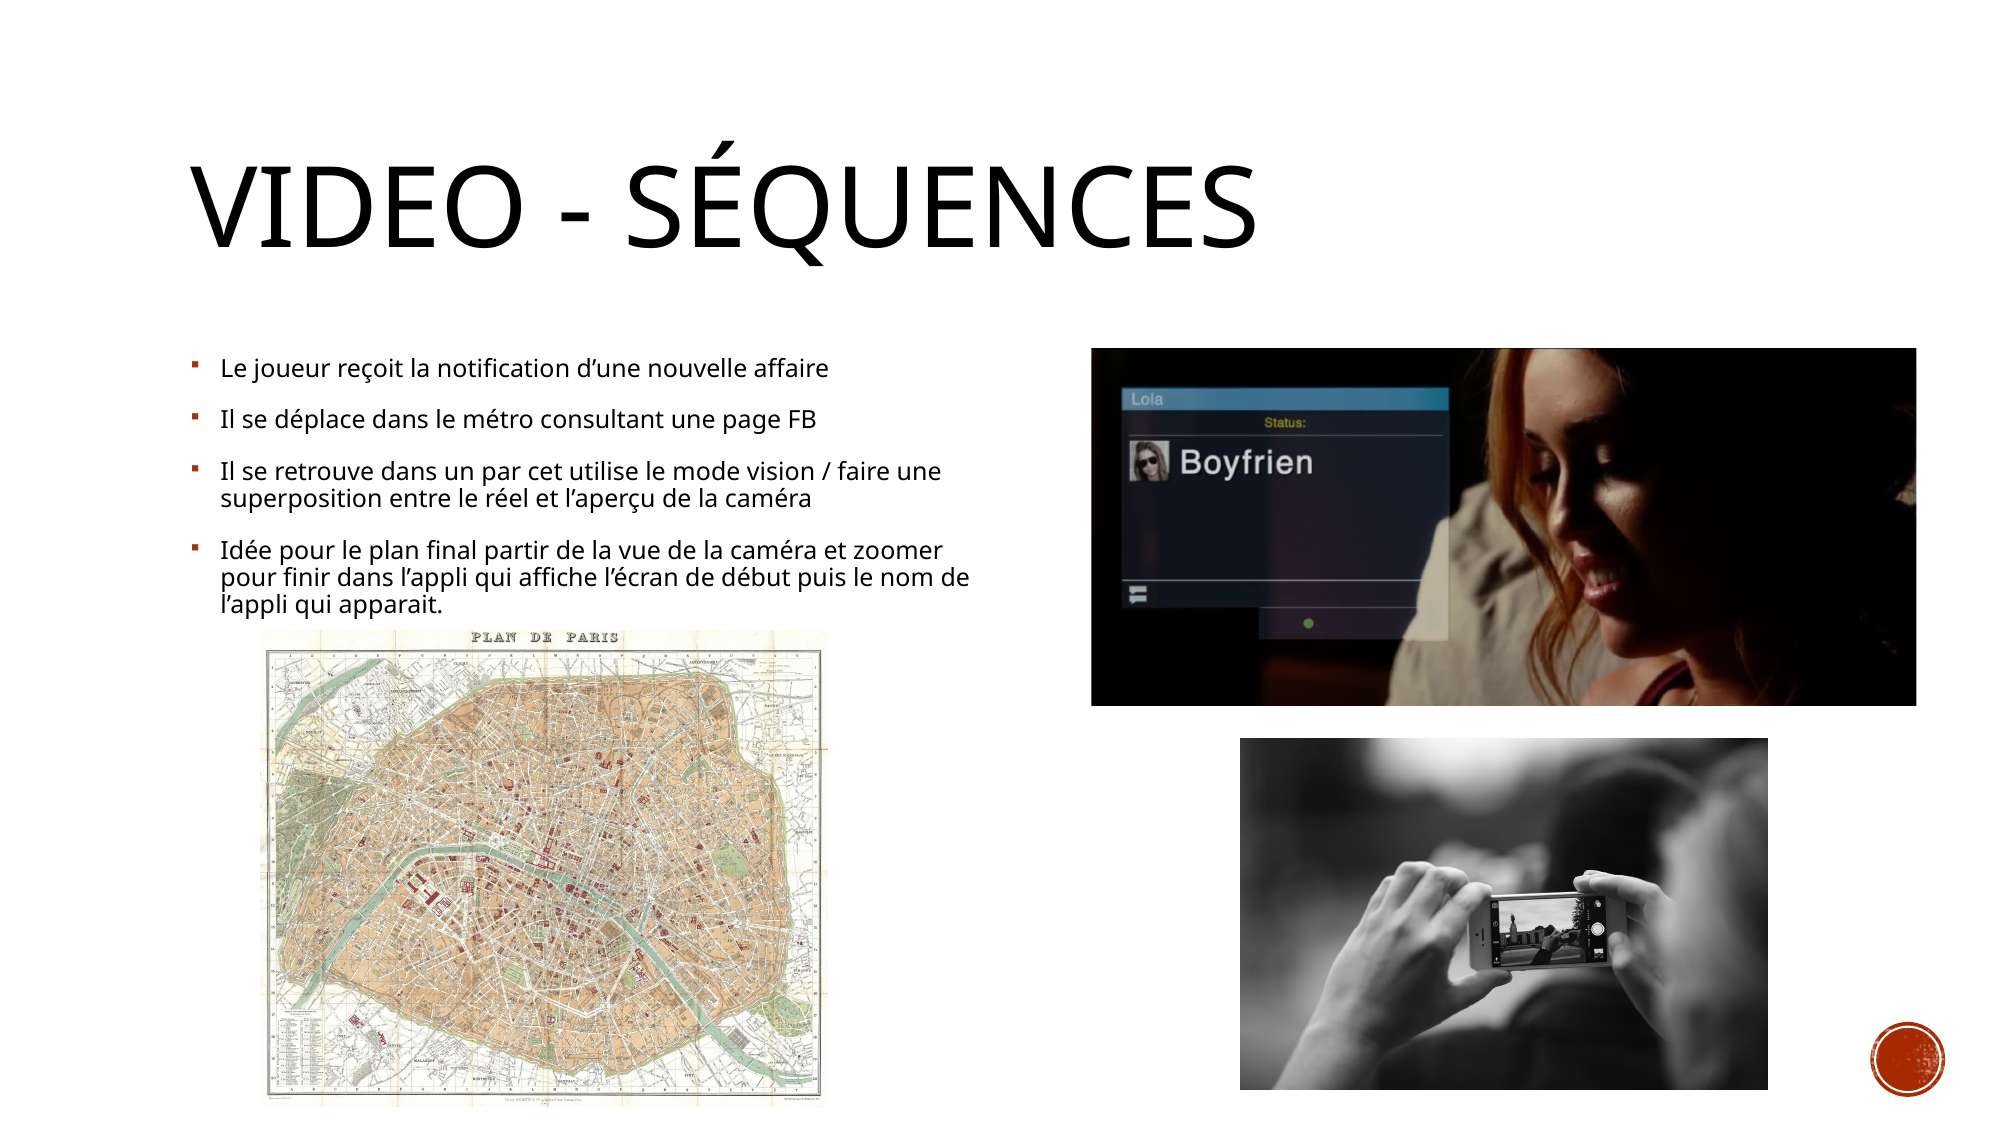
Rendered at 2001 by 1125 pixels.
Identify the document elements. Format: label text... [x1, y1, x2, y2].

title Video - Séquences [175, 79, 1826, 344]
picture [260, 630, 828, 1107]
picture [1091, 348, 1917, 706]
list Le joueur reçoit la notification d’une nouvelle affaire Il se déplace dans le métro consultant une page FB Il se retrouve dans un par cet utilise le mode vision / faire une superposition entre le réel et l’aperçu de la caméra Idée pour le plan final partir de la vue de la caméra et zoomer pour finir dans l’appli qui affiche l’écran de début puis le nom de l’appli qui apparait. [175, 348, 1011, 650]
picture [1240, 738, 1768, 1090]
